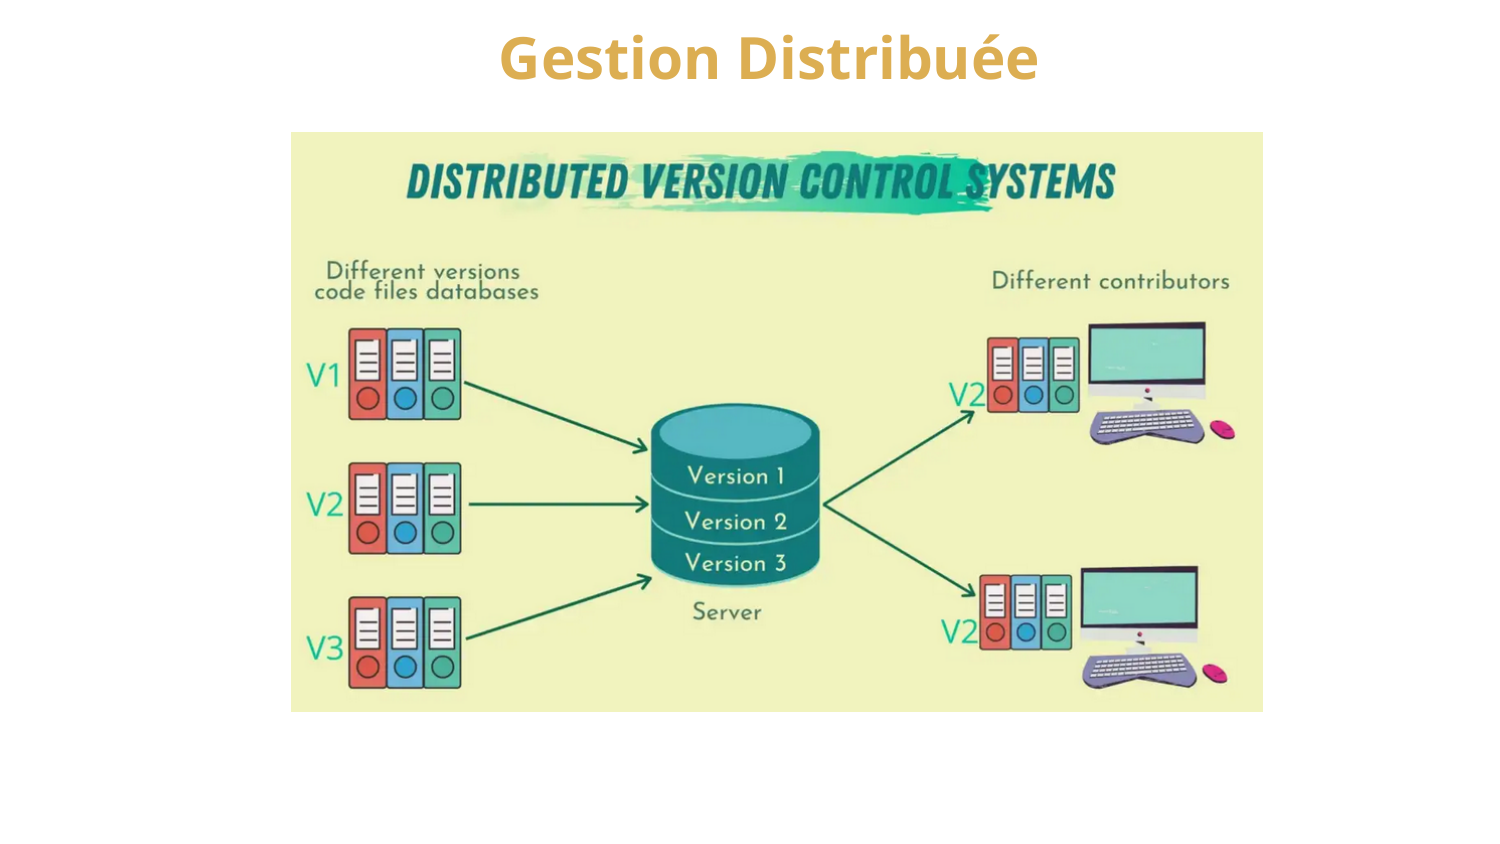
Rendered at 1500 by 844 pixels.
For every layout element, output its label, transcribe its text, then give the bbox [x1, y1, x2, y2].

text_box Gestion Distribuée [354, 20, 1200, 92]
picture [291, 132, 1263, 712]
